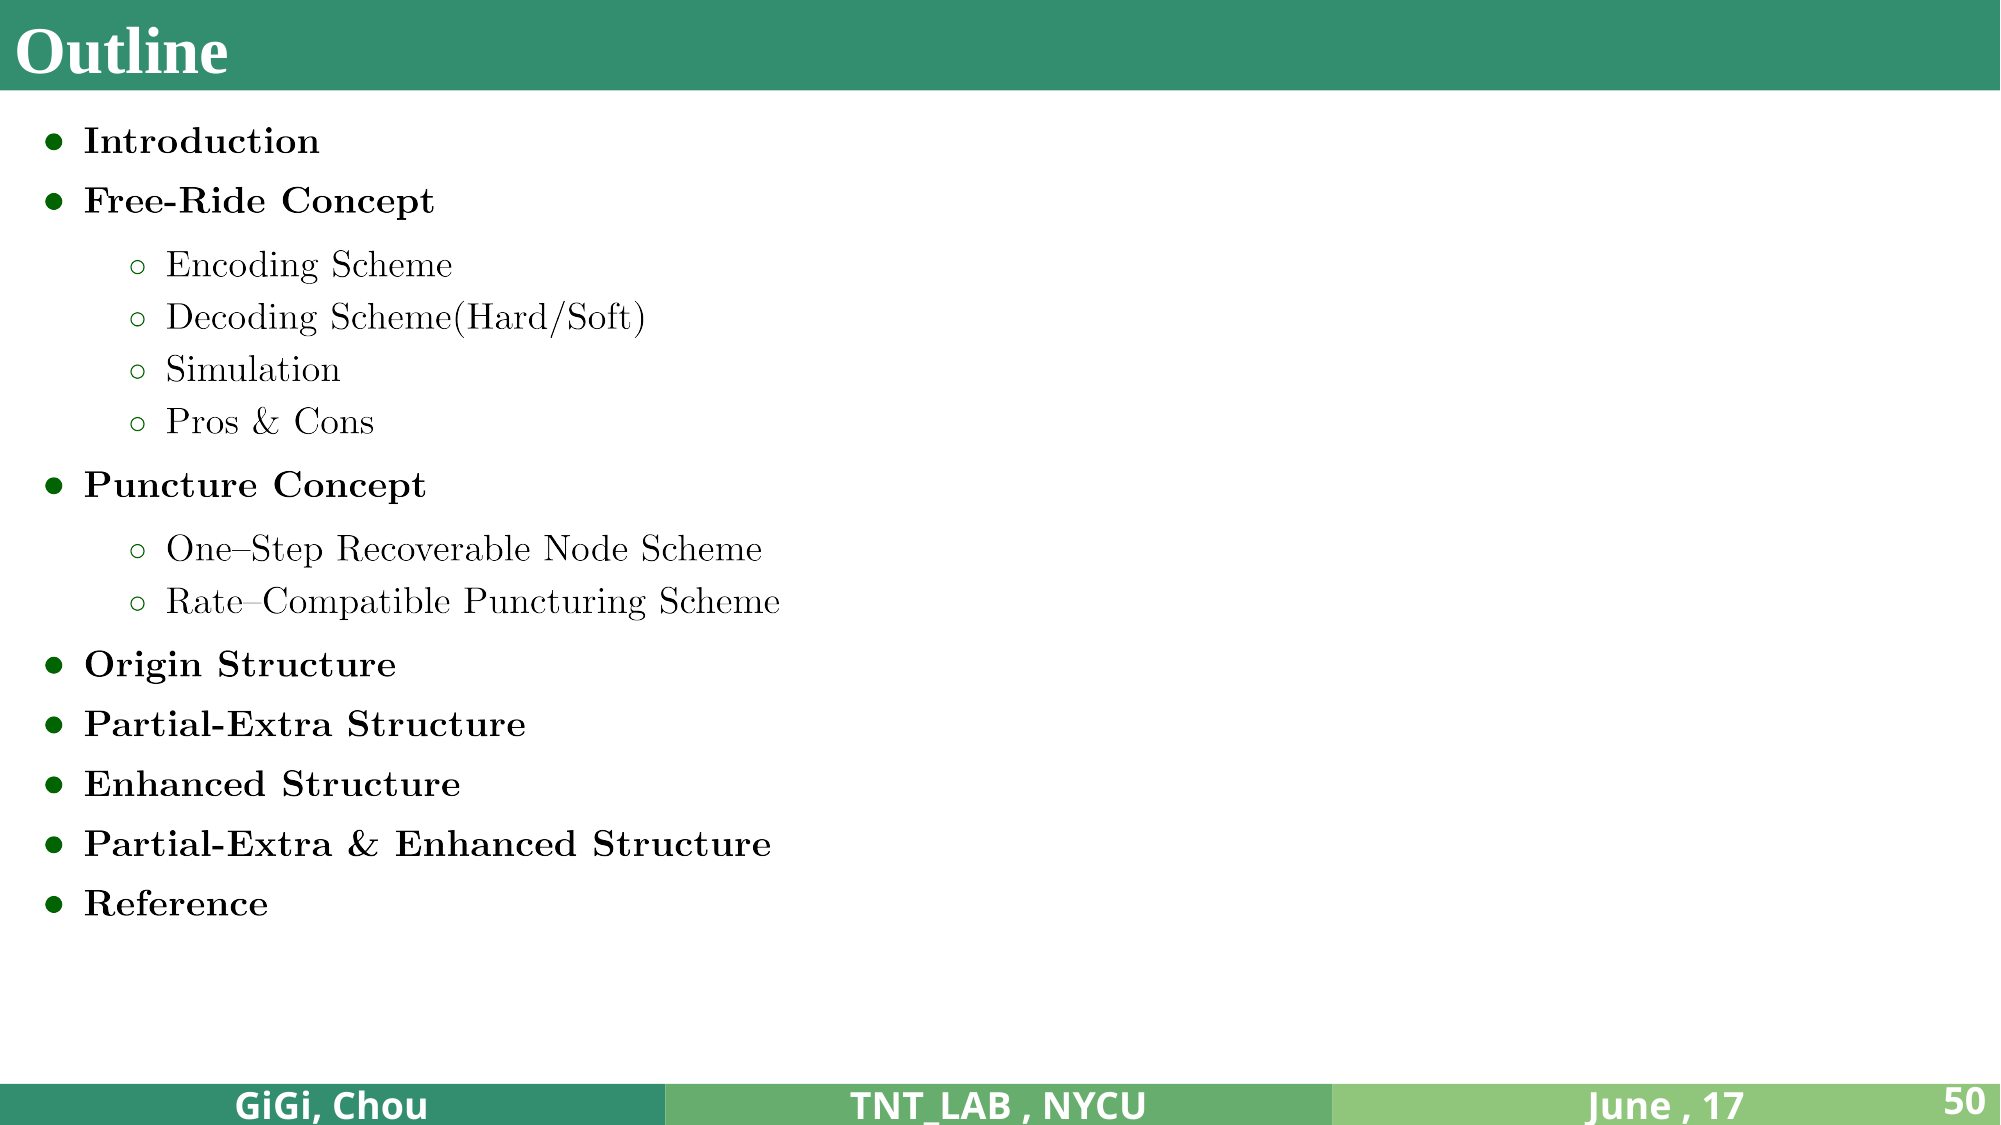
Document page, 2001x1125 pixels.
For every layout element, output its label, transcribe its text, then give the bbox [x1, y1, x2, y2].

slide_number 50 [1551, 1083, 2000, 1121]
text_box Outline [0, 0, 1280, 95]
picture [44, 126, 779, 917]
